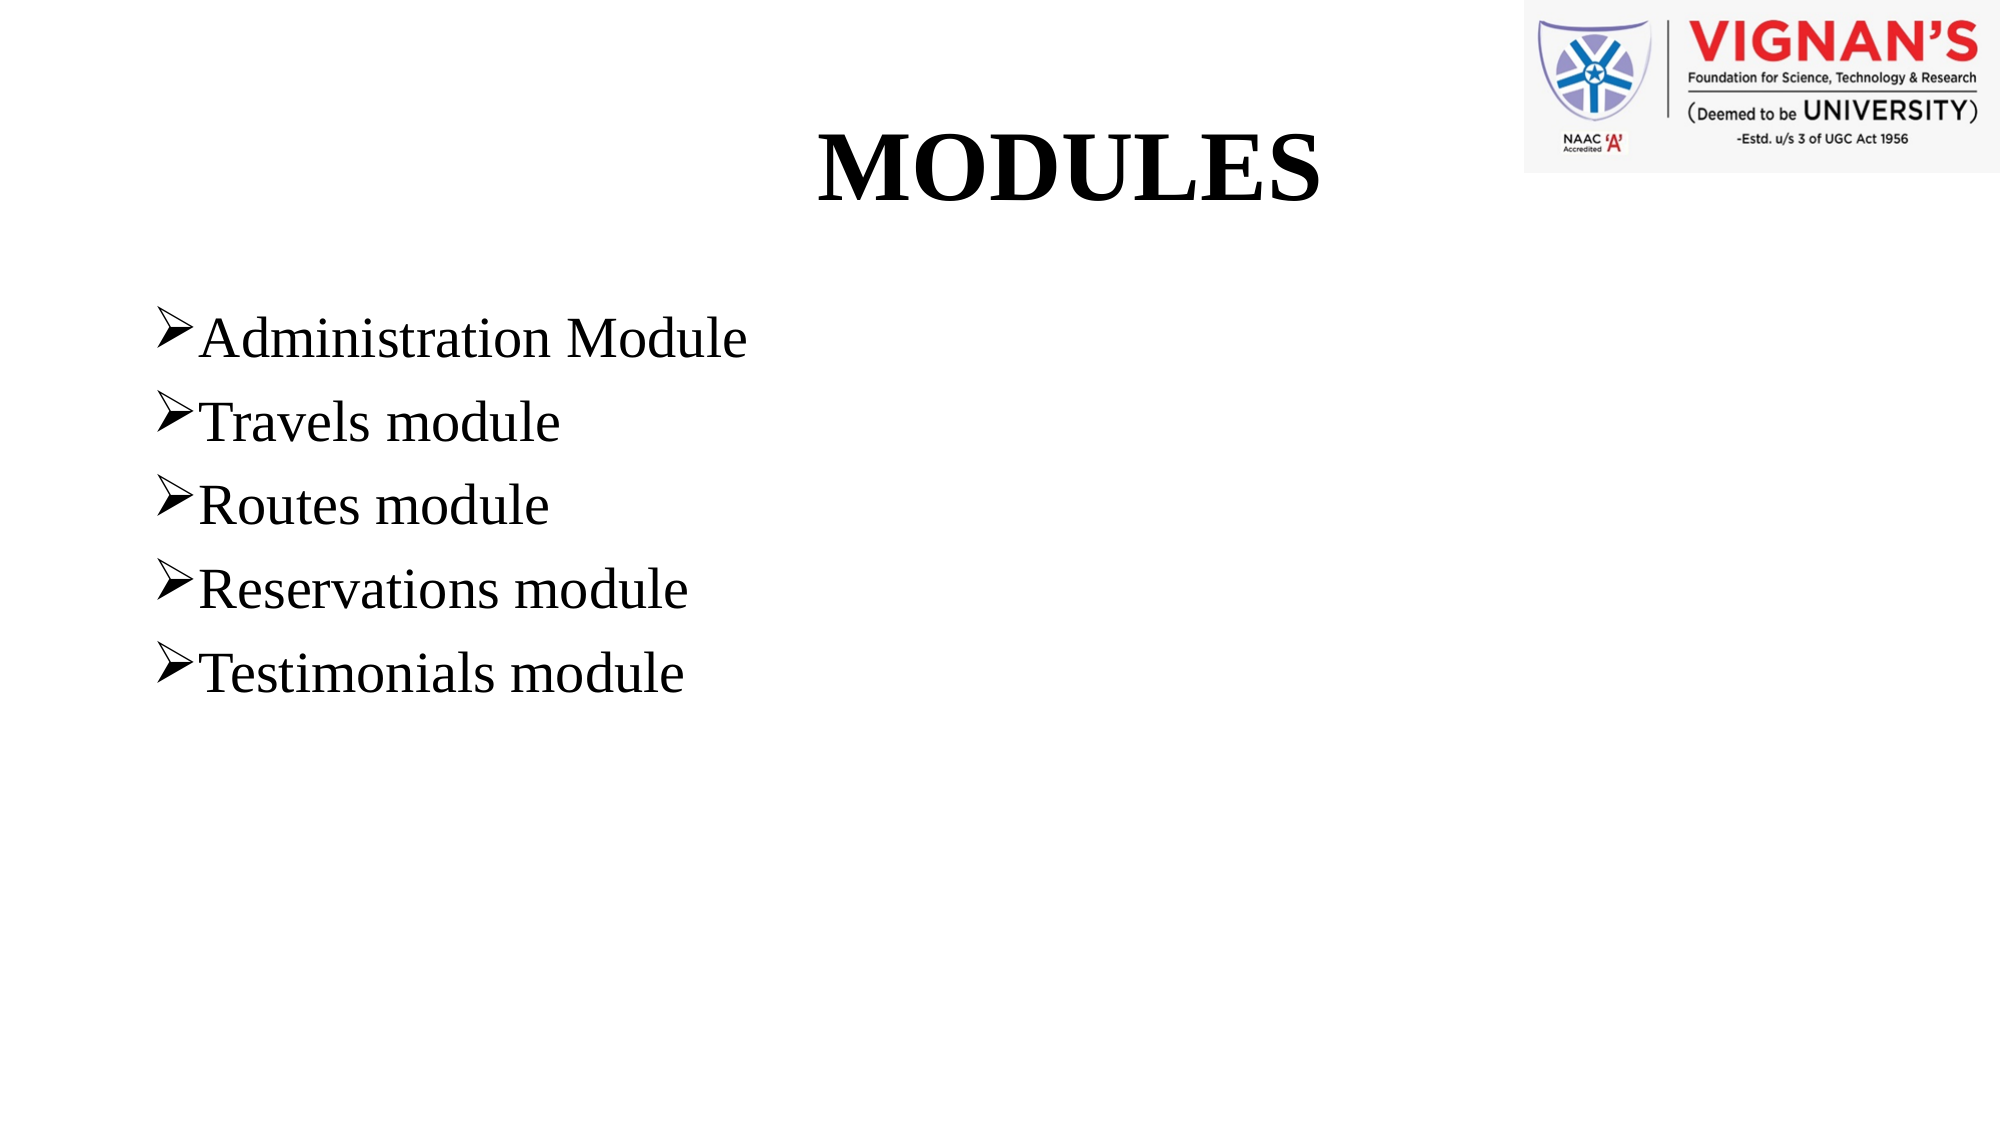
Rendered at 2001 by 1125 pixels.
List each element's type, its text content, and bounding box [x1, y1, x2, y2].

list Administration Module Travels module Routes module Reservations module Testimonials module [137, 299, 1863, 1014]
picture [1524, 0, 2000, 173]
title MODULES [137, 59, 1863, 278]
